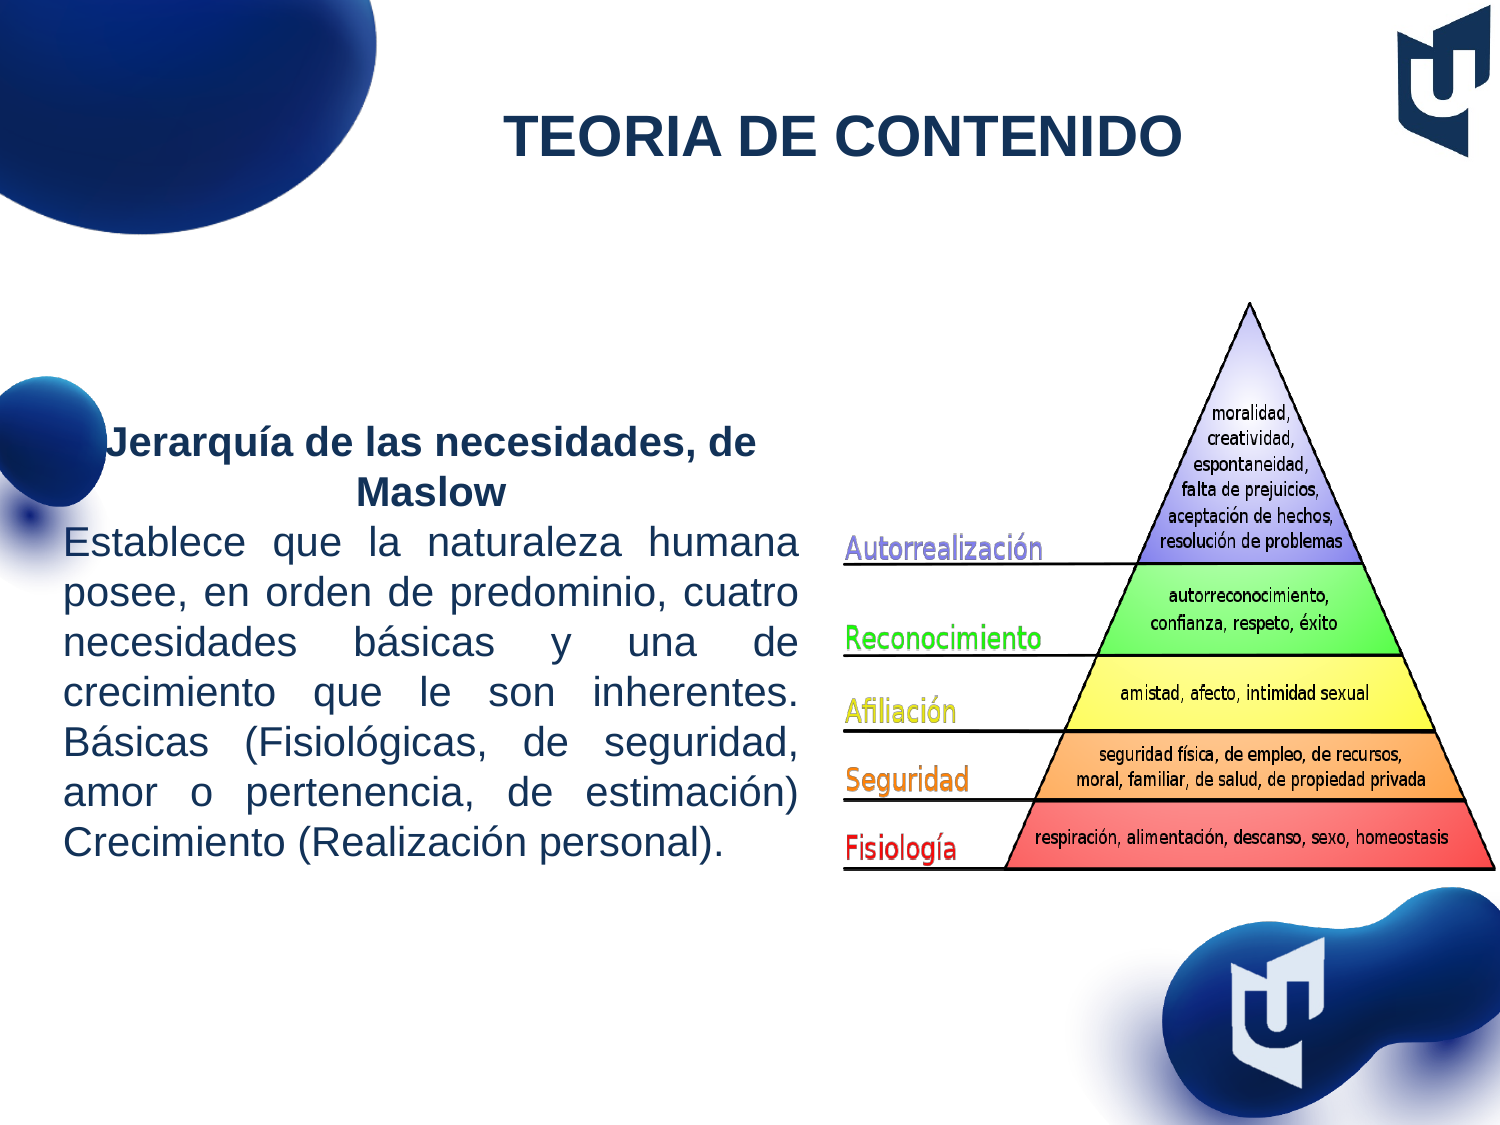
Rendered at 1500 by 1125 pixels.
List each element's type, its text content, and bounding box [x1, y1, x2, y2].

text_box Jerarquía de las necesidades, de Maslow Establece que la naturaleza humana posee, en orden de predominio, cuatro necesidades básicas y una de crecimiento que le son inherentes. Básicas (Fisiológicas, de seguridad, amor o pertenencia, de estimación) Crecimiento (Realización personal). [47, 407, 815, 873]
picture [1386, 0, 1500, 162]
picture [0, 0, 473, 627]
picture [843, 302, 1500, 1125]
text_box TEORIA DE CONTENIDO [398, 91, 1334, 176]
